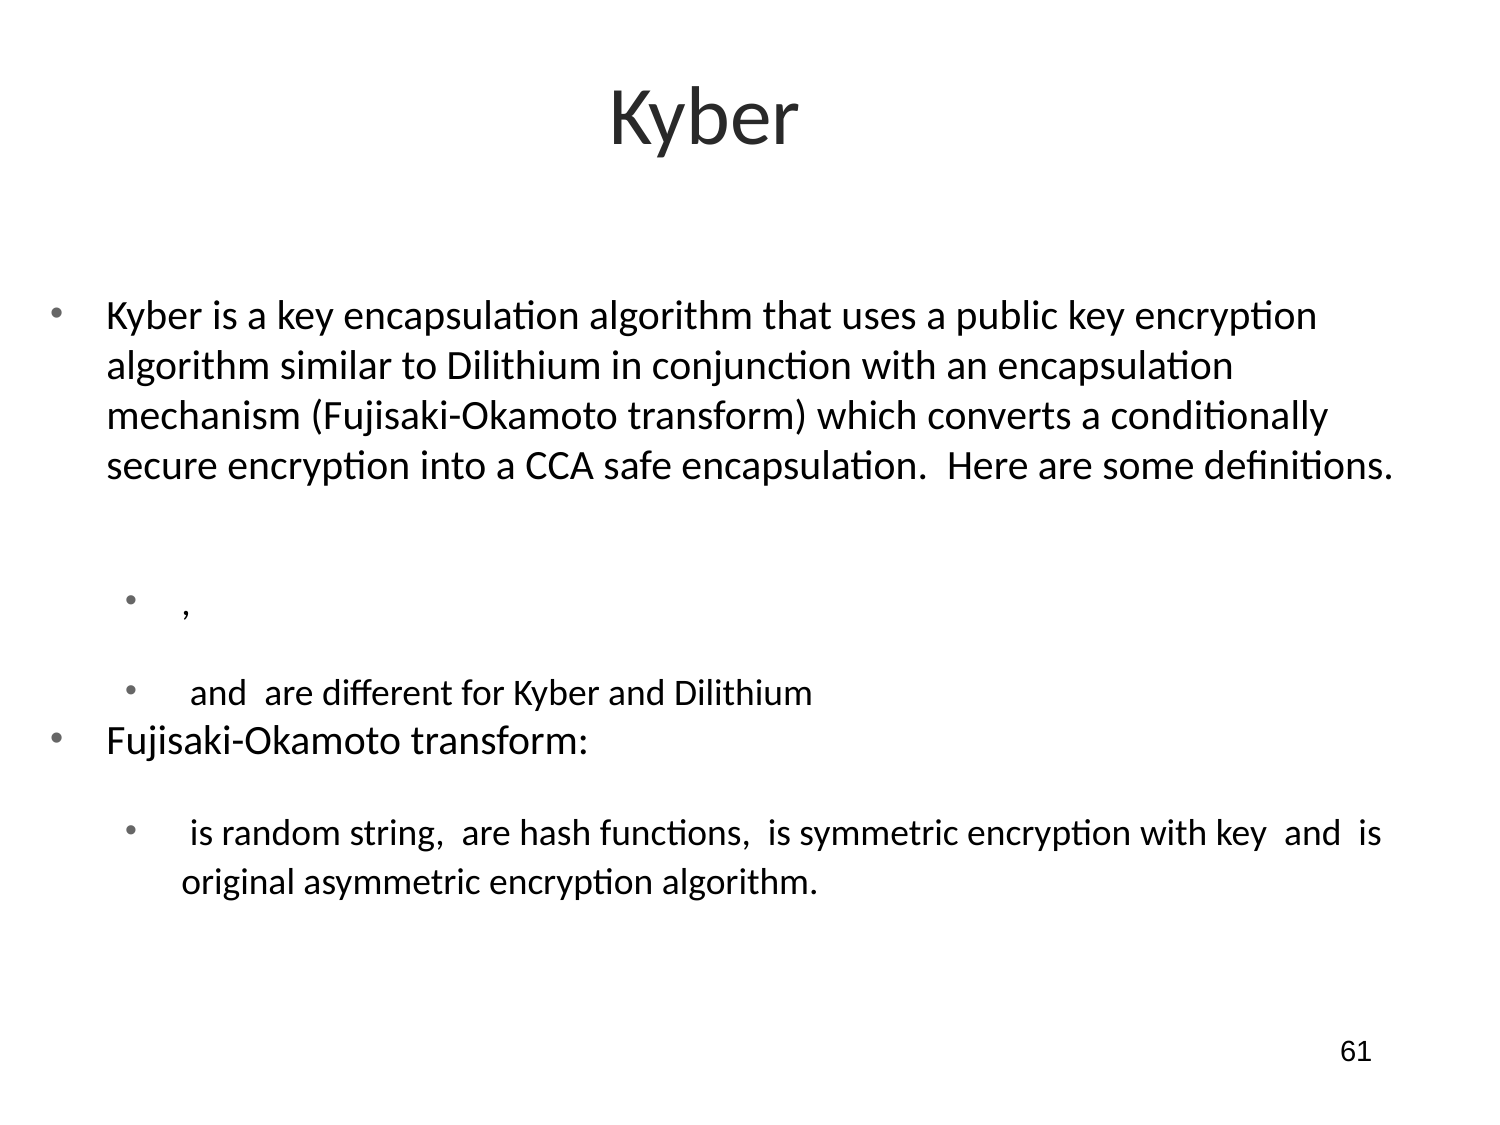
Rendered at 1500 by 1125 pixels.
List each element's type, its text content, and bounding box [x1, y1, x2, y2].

slide_number 61 [1074, 1024, 1388, 1101]
text_box Kyber [50, 22, 1361, 213]
